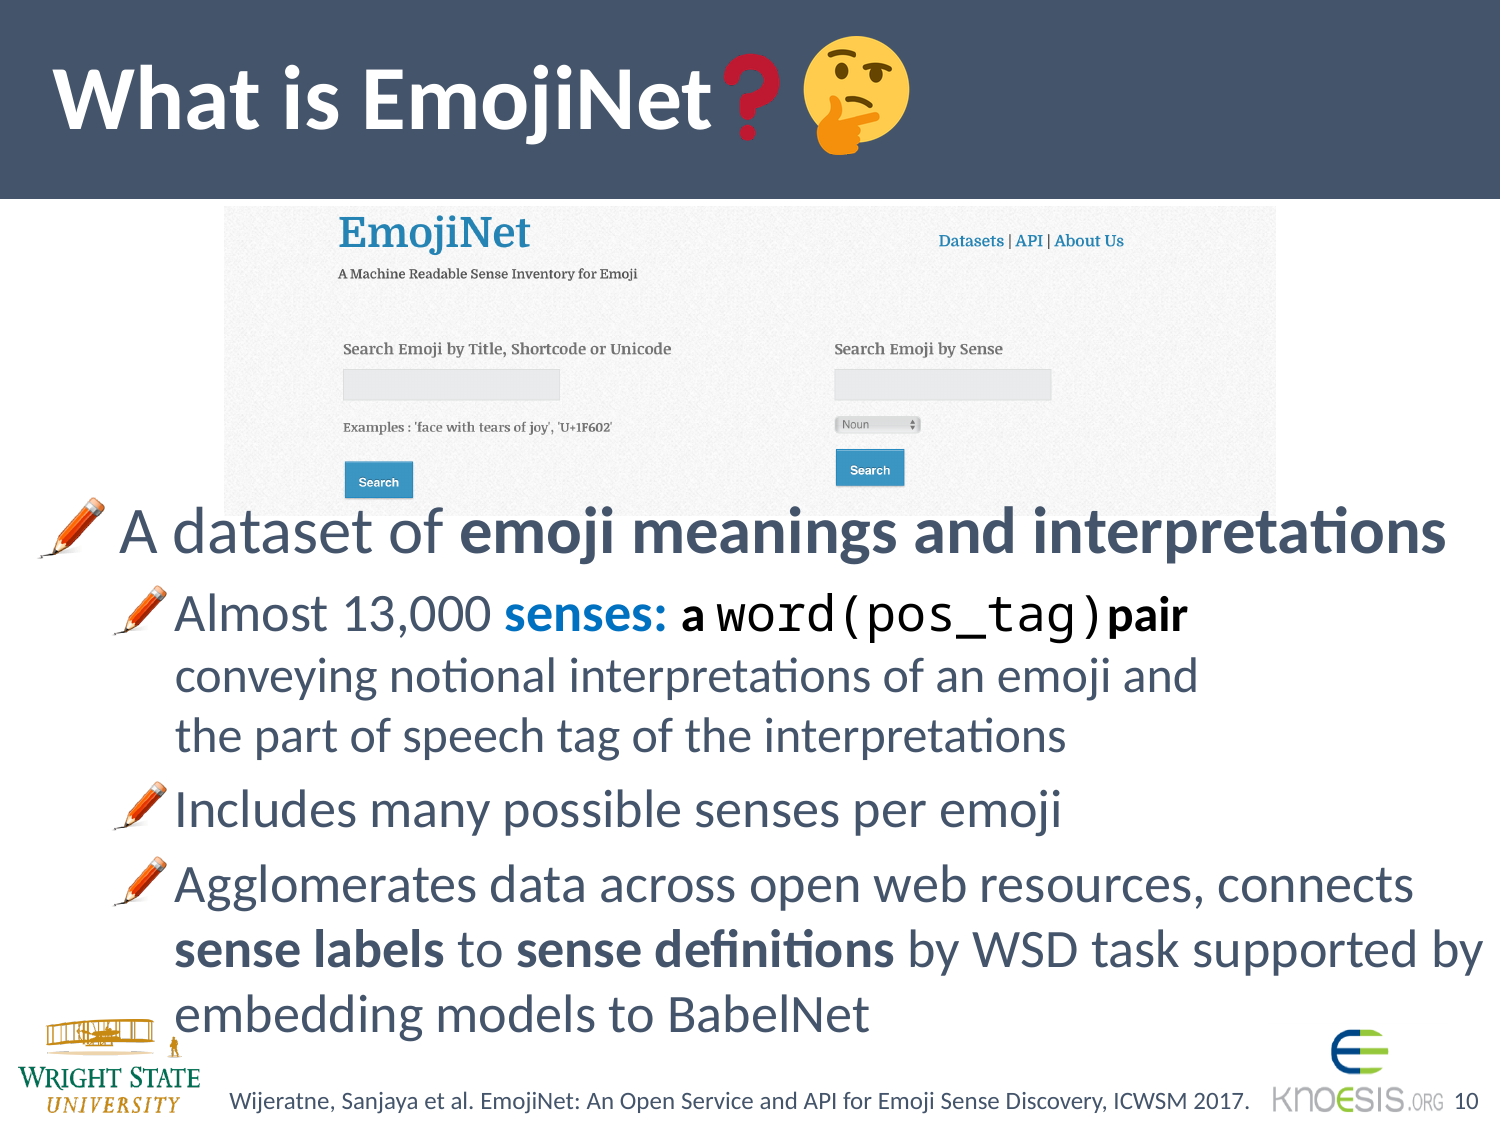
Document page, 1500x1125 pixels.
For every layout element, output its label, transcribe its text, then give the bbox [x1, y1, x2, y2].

footer Wijeratne, Sanjaya et al. EmojiNet: An Open Service and API for Emoji Sense Discovery, ICWSM 2017. [0, 1069, 1483, 1125]
picture [18, 1019, 200, 1113]
picture [34, 492, 105, 563]
picture [702, 36, 915, 155]
picture [224, 206, 1276, 516]
text_box A dataset of emoji meanings and interpretations Almost 13,000 senses: a word(pos_tag)pair conveying notional interpretations of an emoji and the part of speech tag of the interpretations Includes many possible senses per emoji Agglomerates data across open web resources, connects sense labels to sense definitions by WSD task supported by embedding models to BabelNet [0, 479, 1500, 1125]
title What is EmojiNet [0, 0, 1500, 199]
picture [1269, 1023, 1447, 1118]
picture [109, 777, 167, 834]
picture [109, 581, 167, 639]
picture [109, 852, 167, 910]
